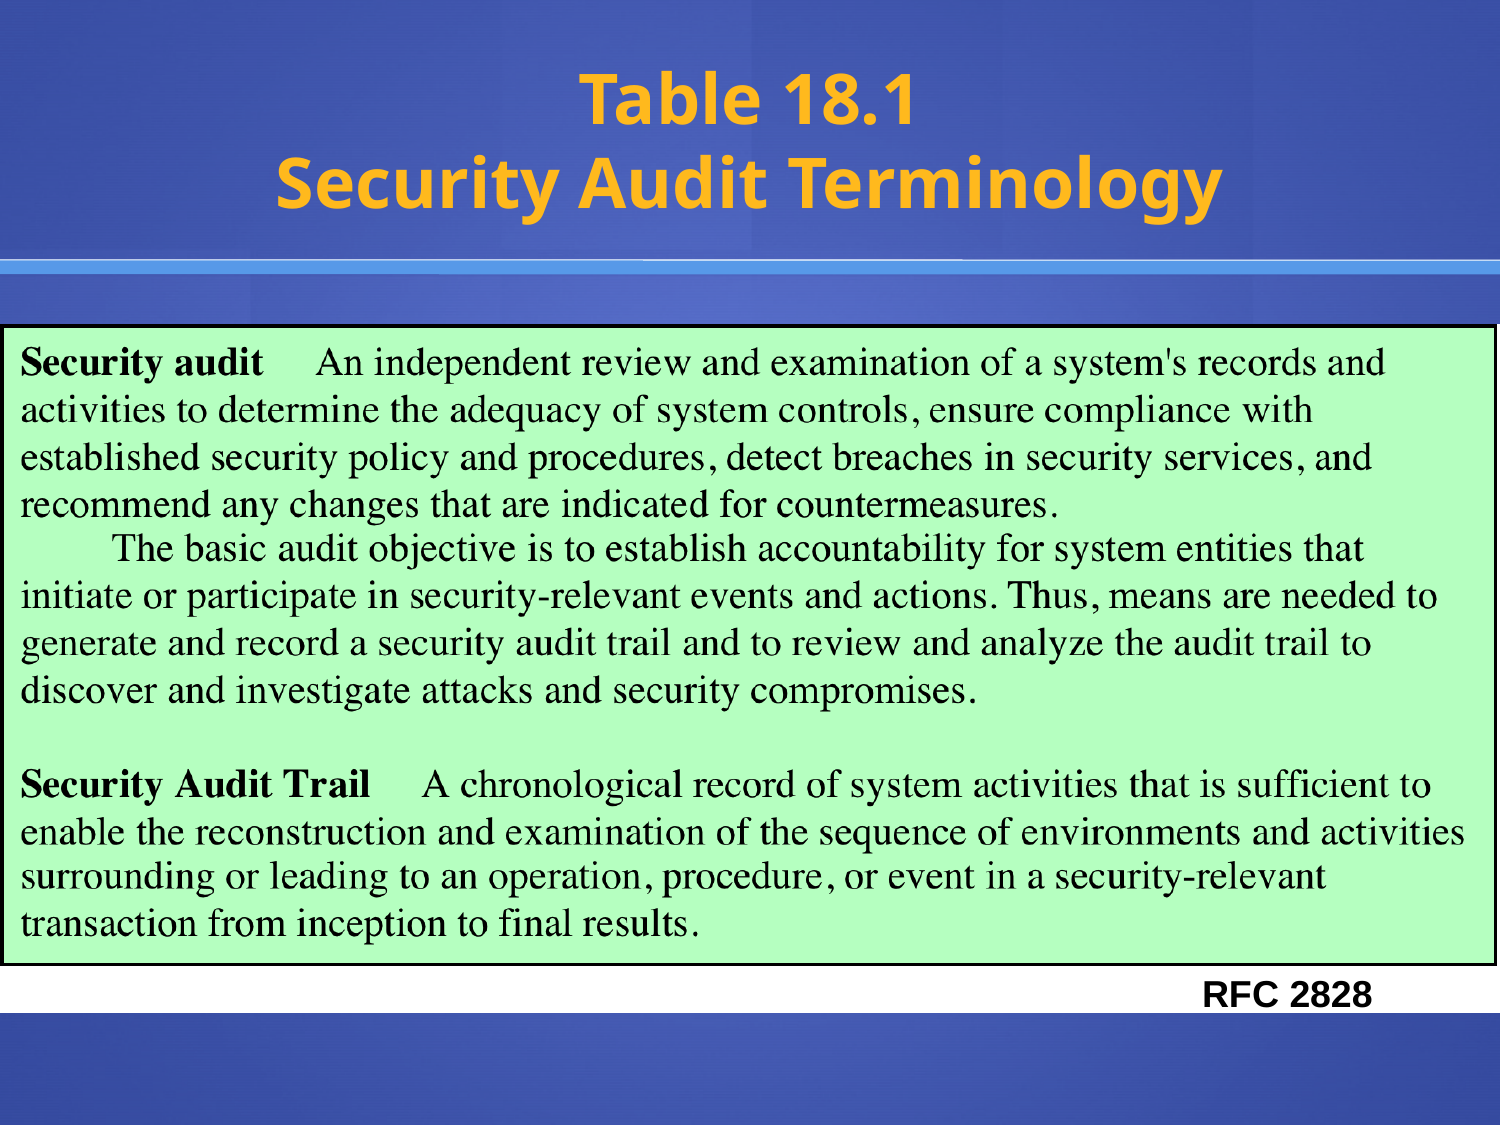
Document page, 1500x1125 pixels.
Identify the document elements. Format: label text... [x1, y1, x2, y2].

title Table 18.1 Security Audit Terminology [75, 45, 1425, 233]
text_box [0, 323, 1500, 1014]
